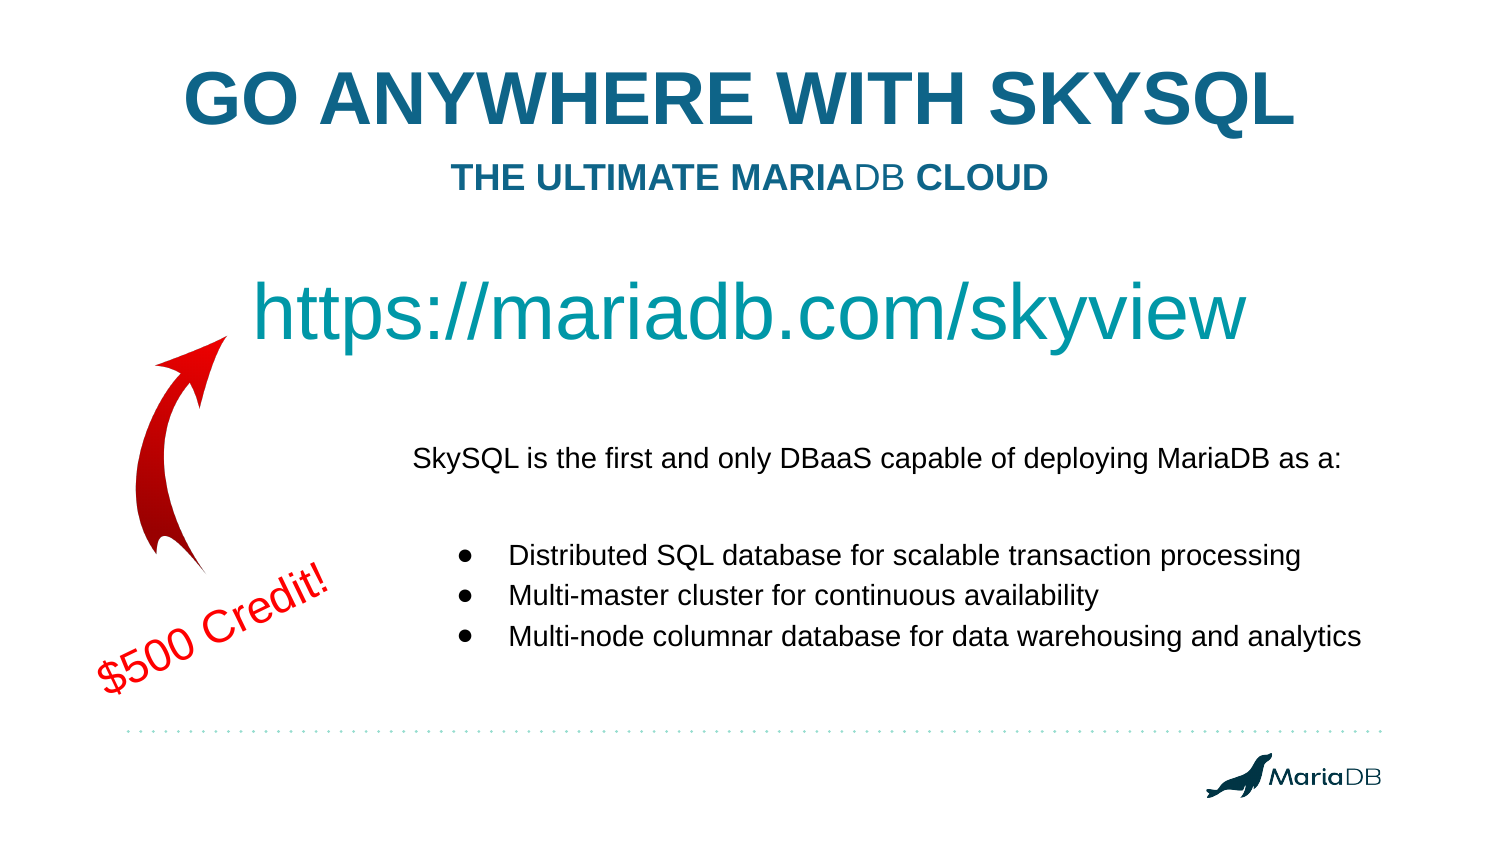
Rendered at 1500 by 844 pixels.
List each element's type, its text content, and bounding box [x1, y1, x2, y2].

text_box https://mariadb.com/skyview [237, 245, 1320, 371]
picture [1245, 753, 1381, 798]
picture [1206, 753, 1268, 789]
text_box Distributed SQL database for scalable transaction processing Multi-master cluster for continuous availability Multi-node columnar database for data warehousing and analytics [418, 516, 1384, 667]
text_box $500 Credit! [65, 527, 358, 727]
text_box SkySQL is the first and only DBaaS capable of deploying MariaDB as a: [397, 424, 1363, 490]
text_box THE ULTIMATE MARIADB CLOUD [291, 137, 1209, 213]
text_box GO ANYWHERE WITH SKYSQL [149, 34, 1351, 155]
picture [1214, 790, 1243, 798]
picture [0, 298, 358, 655]
